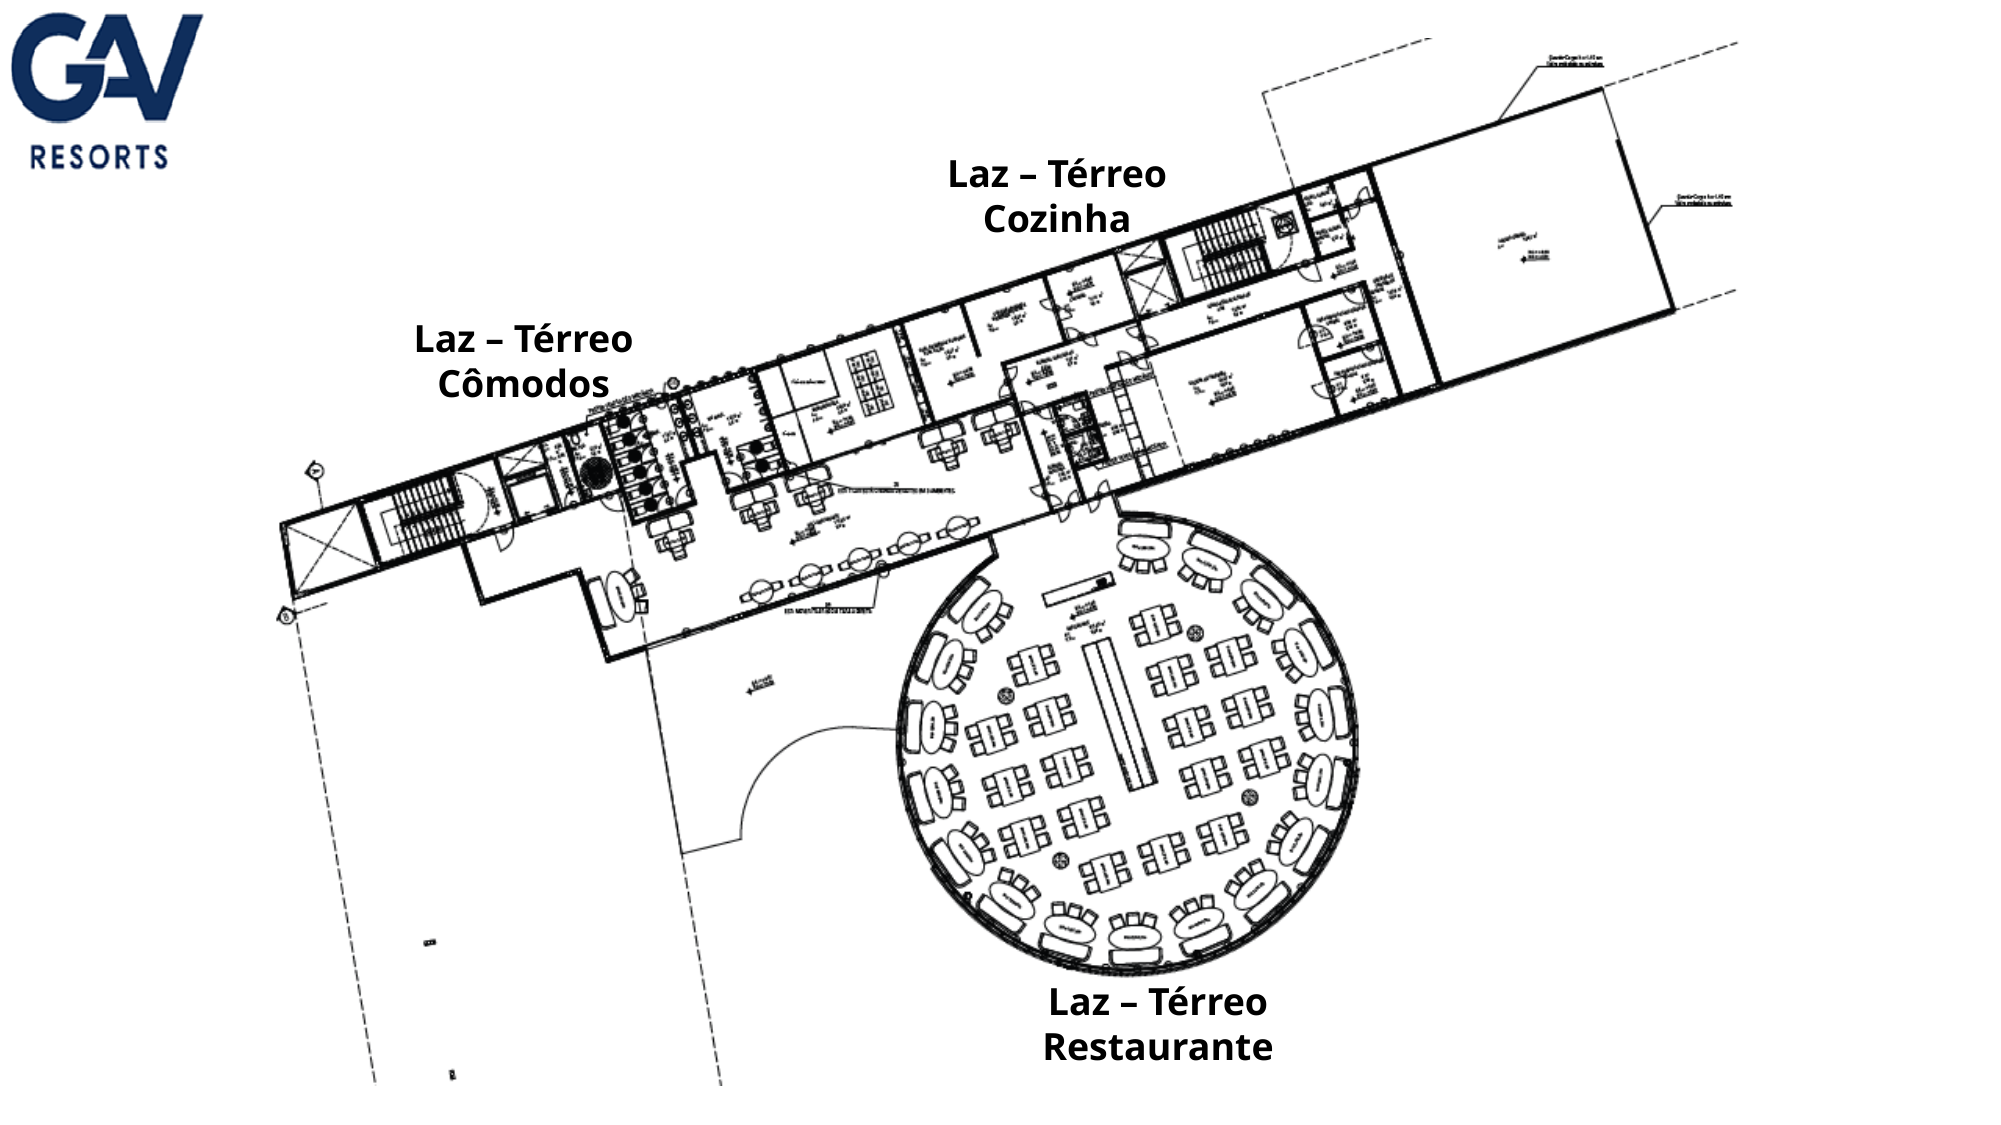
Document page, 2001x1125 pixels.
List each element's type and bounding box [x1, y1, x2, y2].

text_box [0, 0, 207, 184]
picture [250, 38, 1750, 1087]
